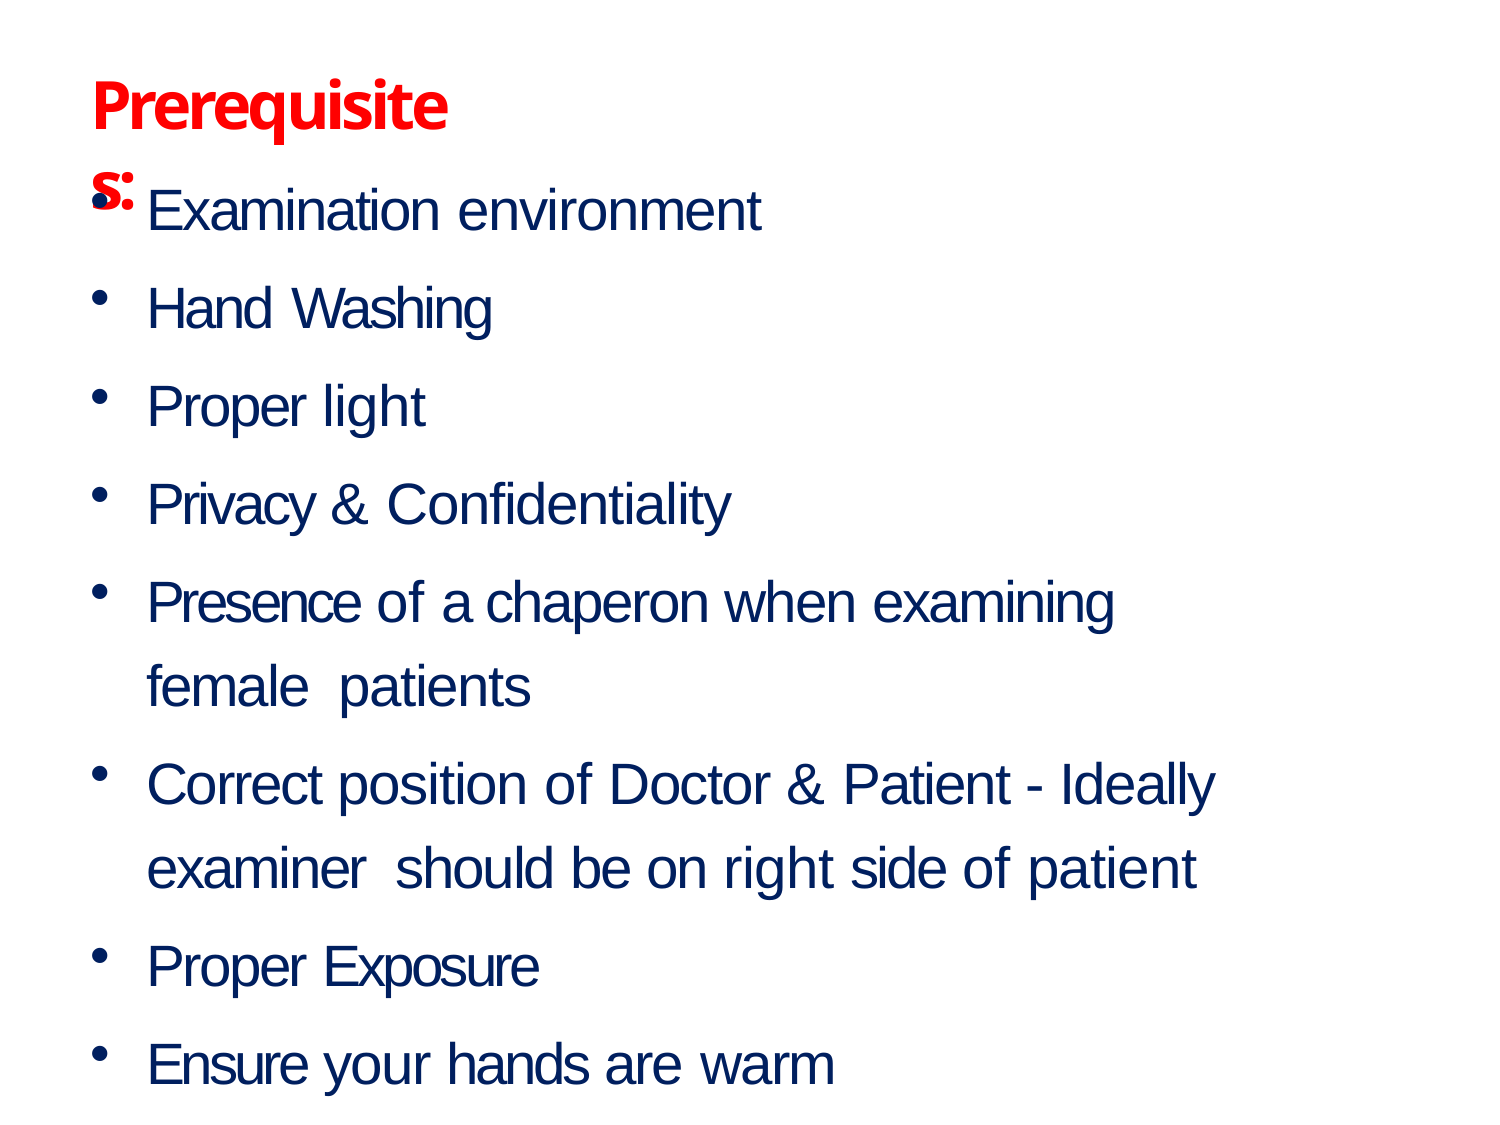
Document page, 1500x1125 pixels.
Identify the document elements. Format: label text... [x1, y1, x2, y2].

text_box Examination environment Hand Washing Proper light Privacy & Confidentiality Presence of a chaperon when examining female patients Correct position of Doctor & Patient - Ideally examiner should be on right side of patient Proper Exposure Ensure your hands are warm [87, 142, 1432, 1096]
title Prerequisites: [87, 60, 473, 142]
